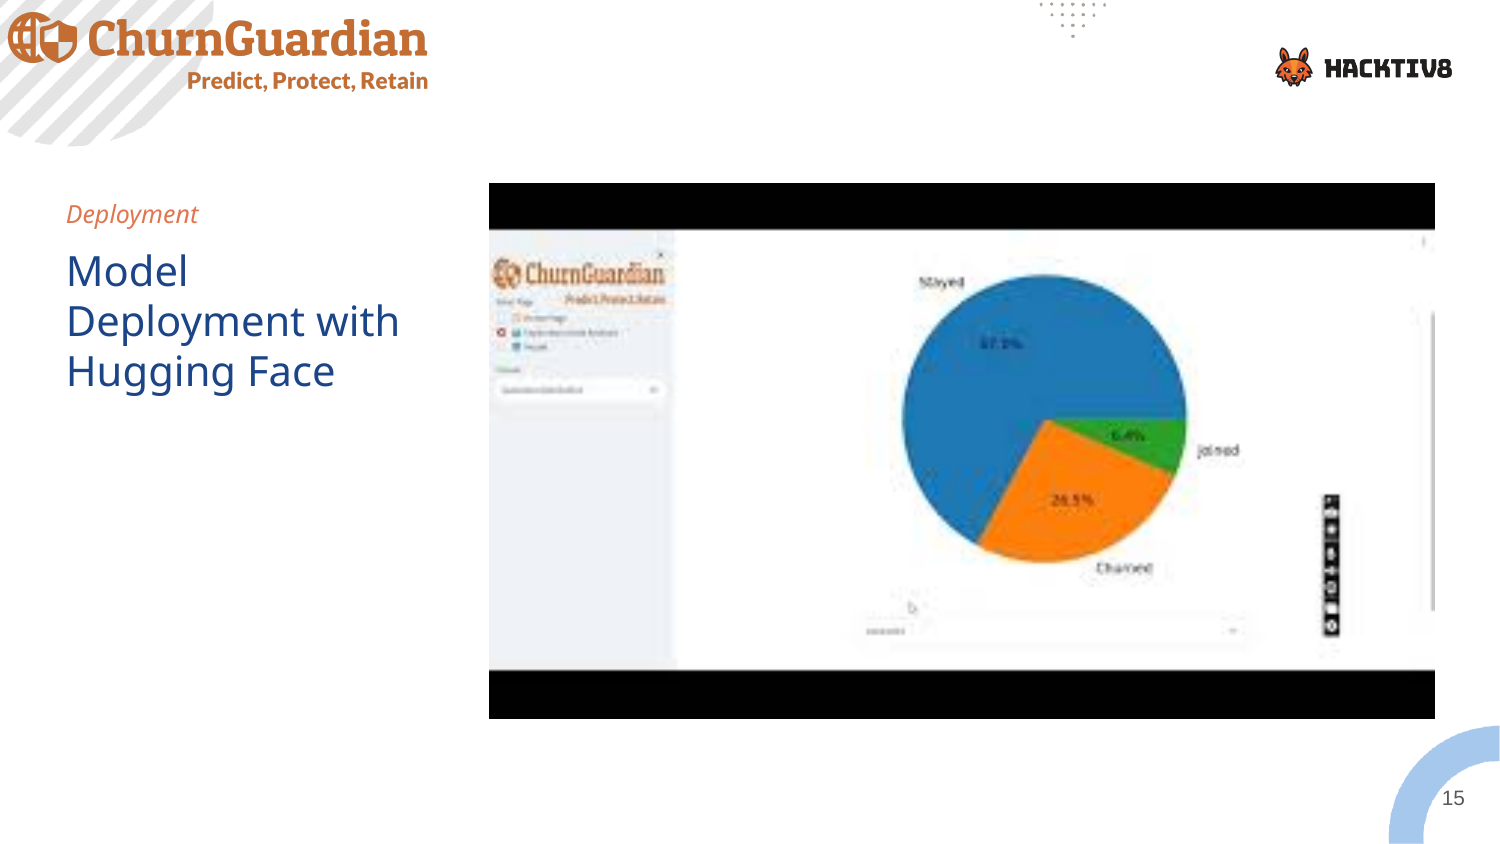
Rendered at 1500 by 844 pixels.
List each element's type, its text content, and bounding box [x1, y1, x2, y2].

picture [0, 0, 1500, 844]
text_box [50, 183, 488, 310]
slide_number ‹#› [1389, 764, 1480, 830]
